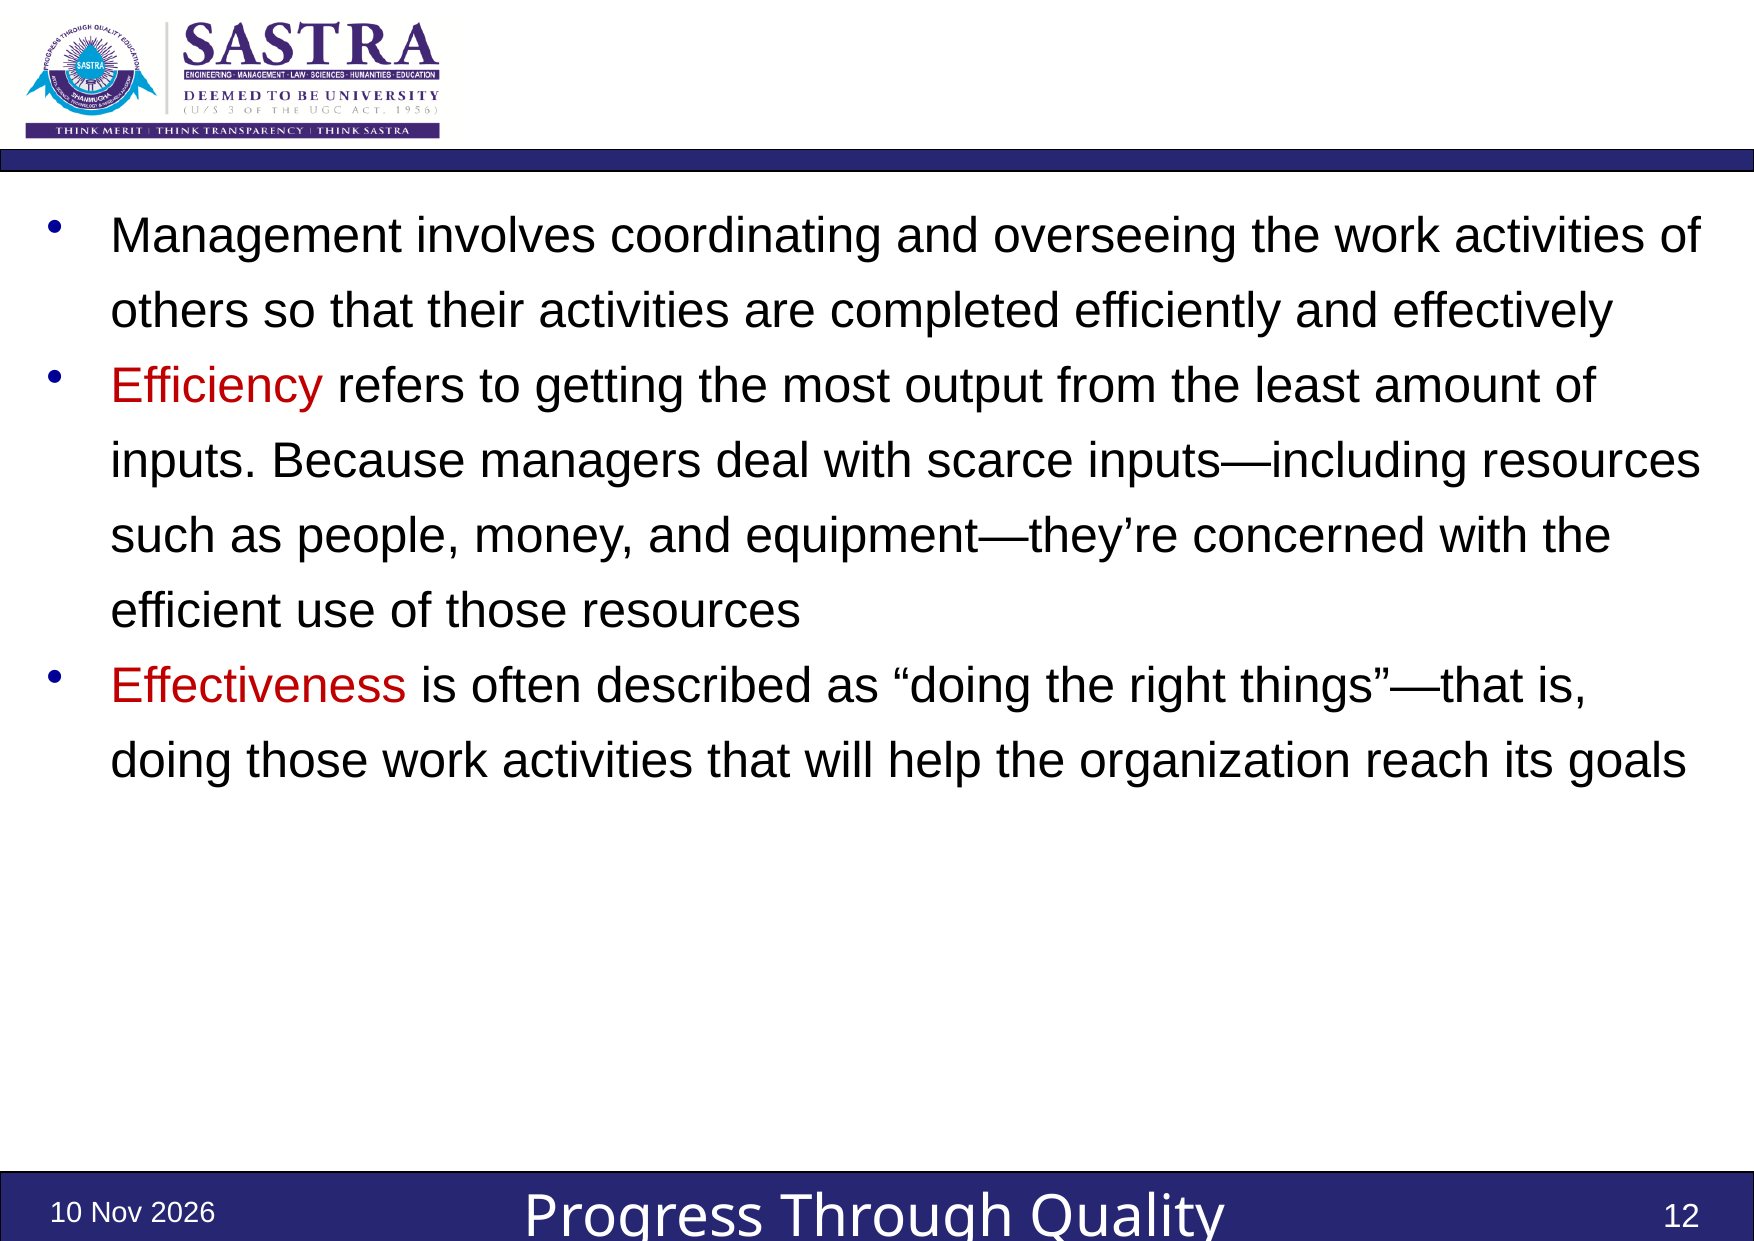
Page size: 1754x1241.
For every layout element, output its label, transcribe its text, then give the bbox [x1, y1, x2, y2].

slide_number 12 [1307, 1184, 1718, 1237]
slide_number 9-Aug-23 [32, 1184, 267, 1236]
picture [0, 13, 465, 146]
list Management involves coordinating and overseeing the work activities of others so that their activities are completed efficiently and effectively Efficiency refers to getting the most output from the least amount of inputs. Because managers deal with scarce inputs—including resources such as people, money, and equipment—they’re concerned with the efficient use of those resources Effectiveness is often described as “doing the right things”—that is, doing those work activities that will help the organization reach its goals [29, 179, 1725, 1137]
